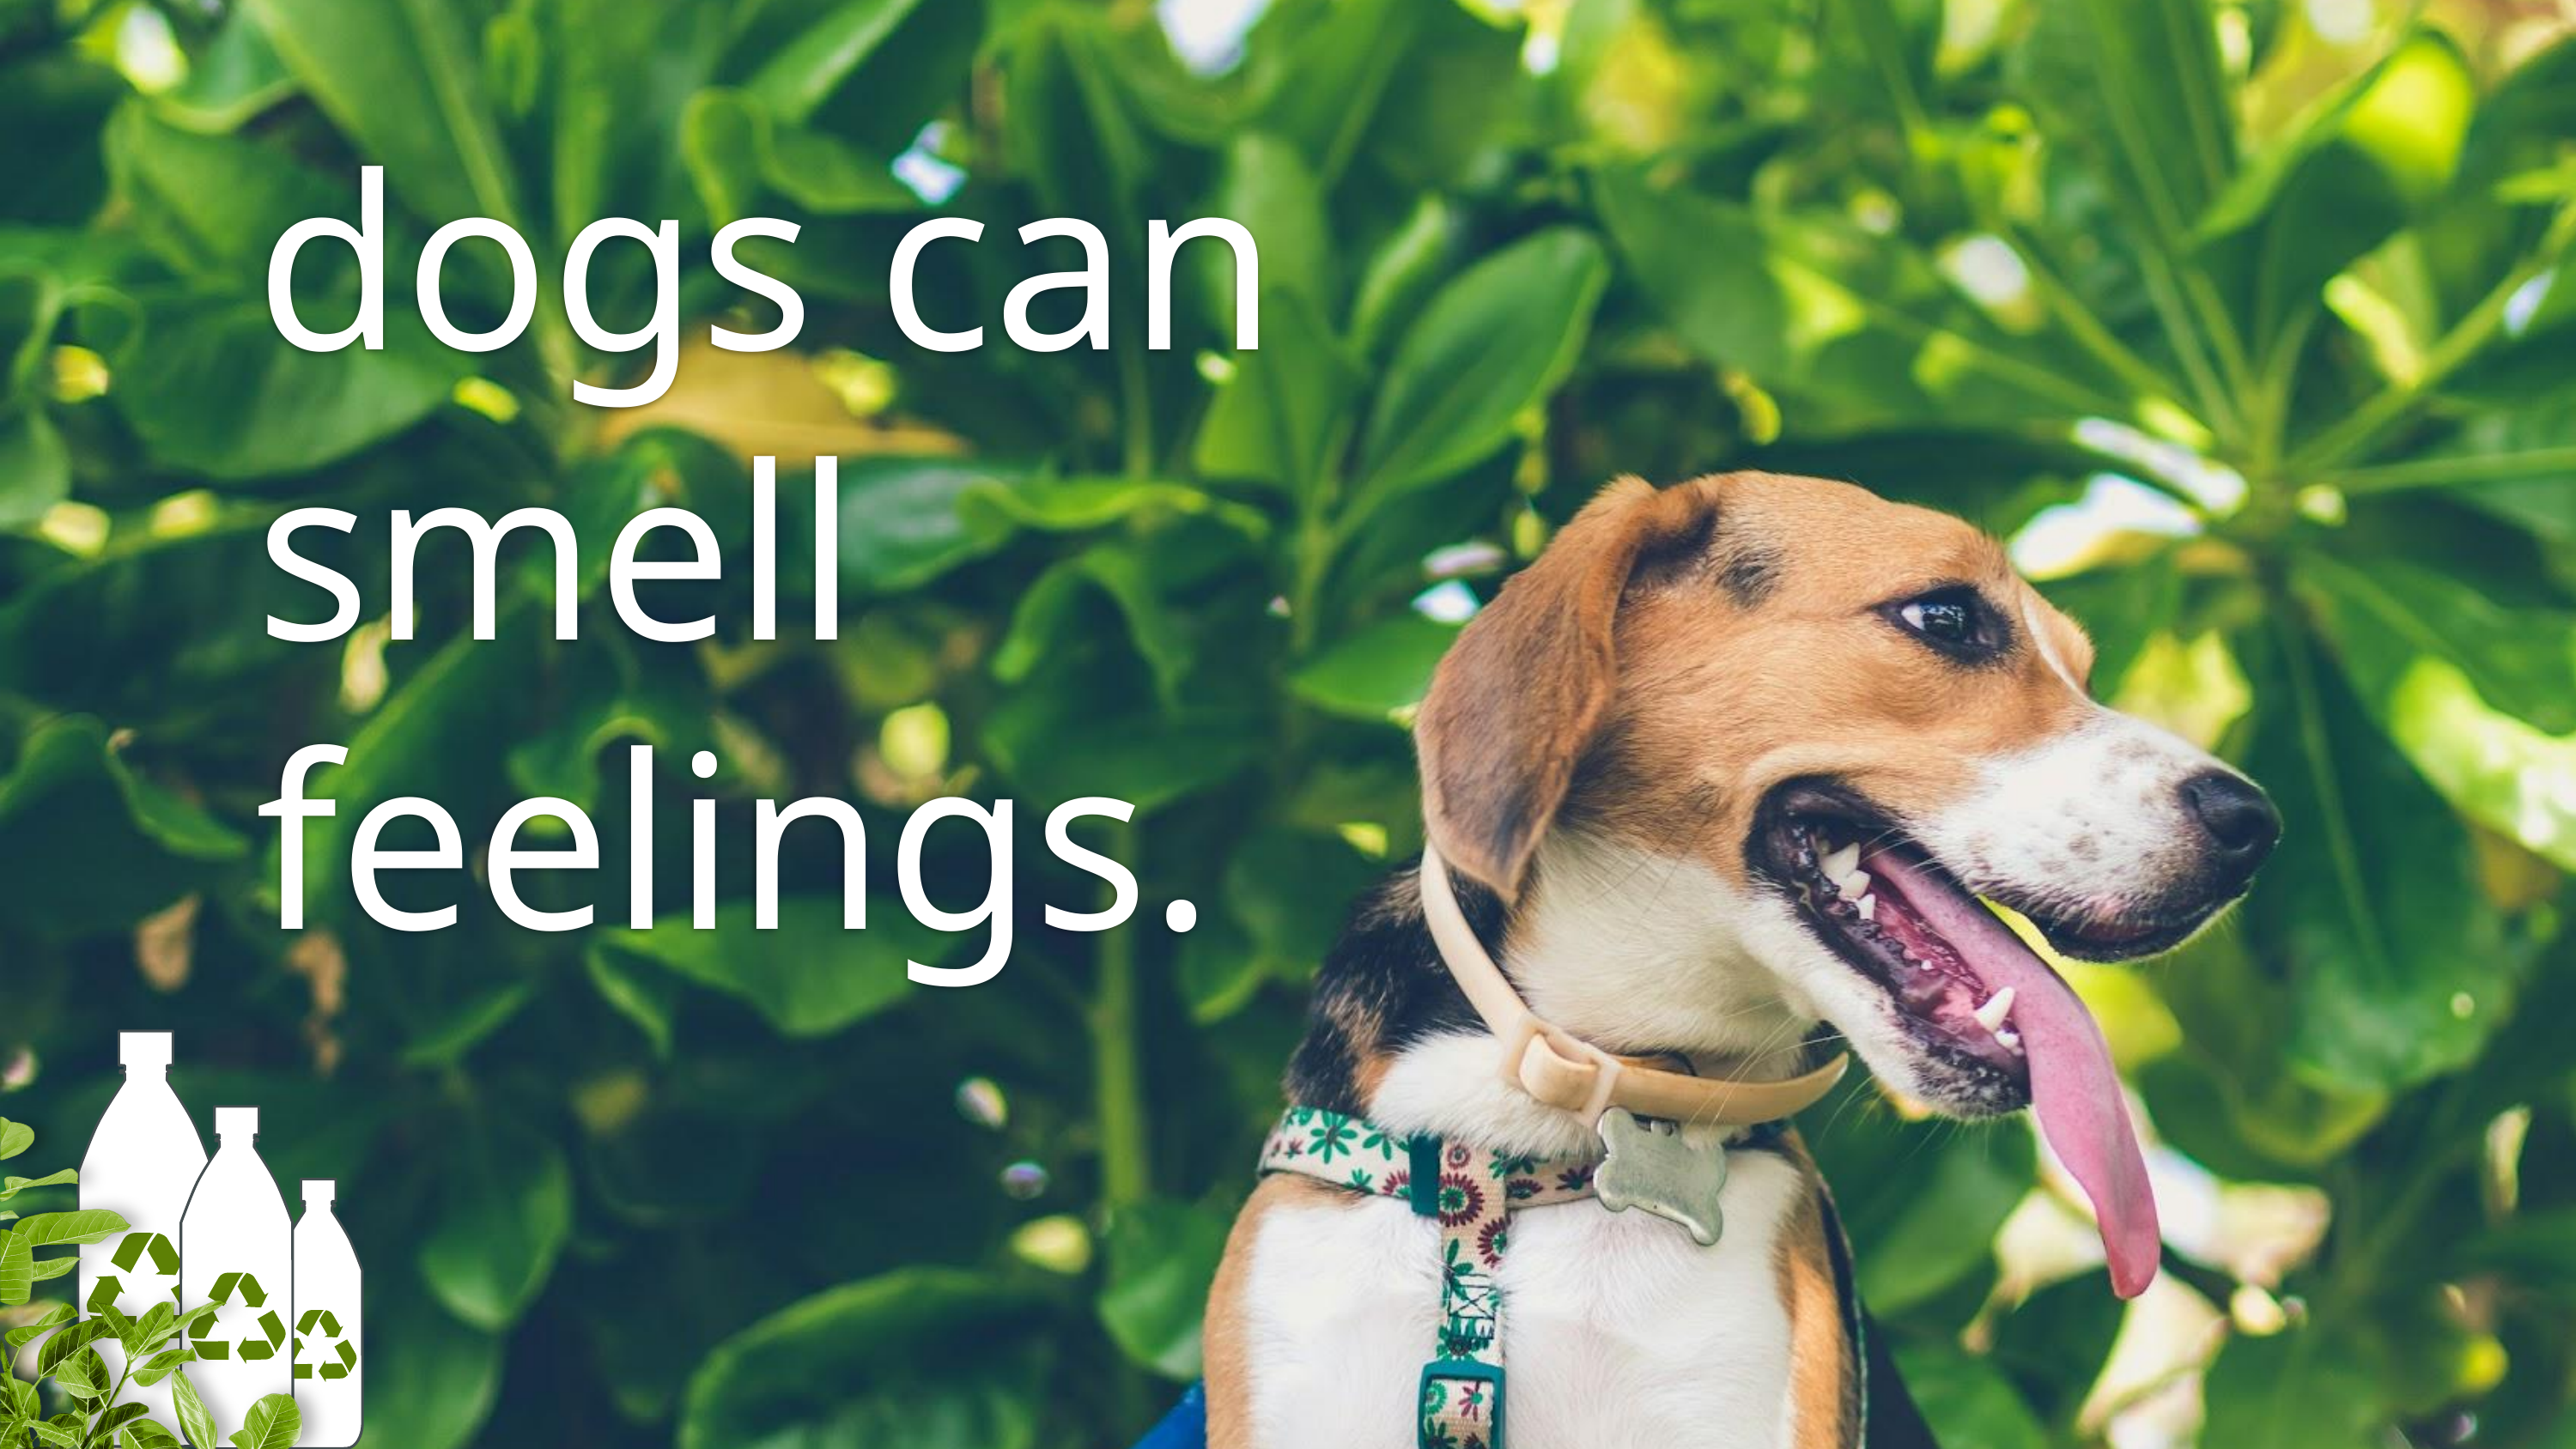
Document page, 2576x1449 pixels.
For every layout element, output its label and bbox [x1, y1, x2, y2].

picture [0, 0, 2576, 1449]
text_box [0, 949, 375, 1449]
